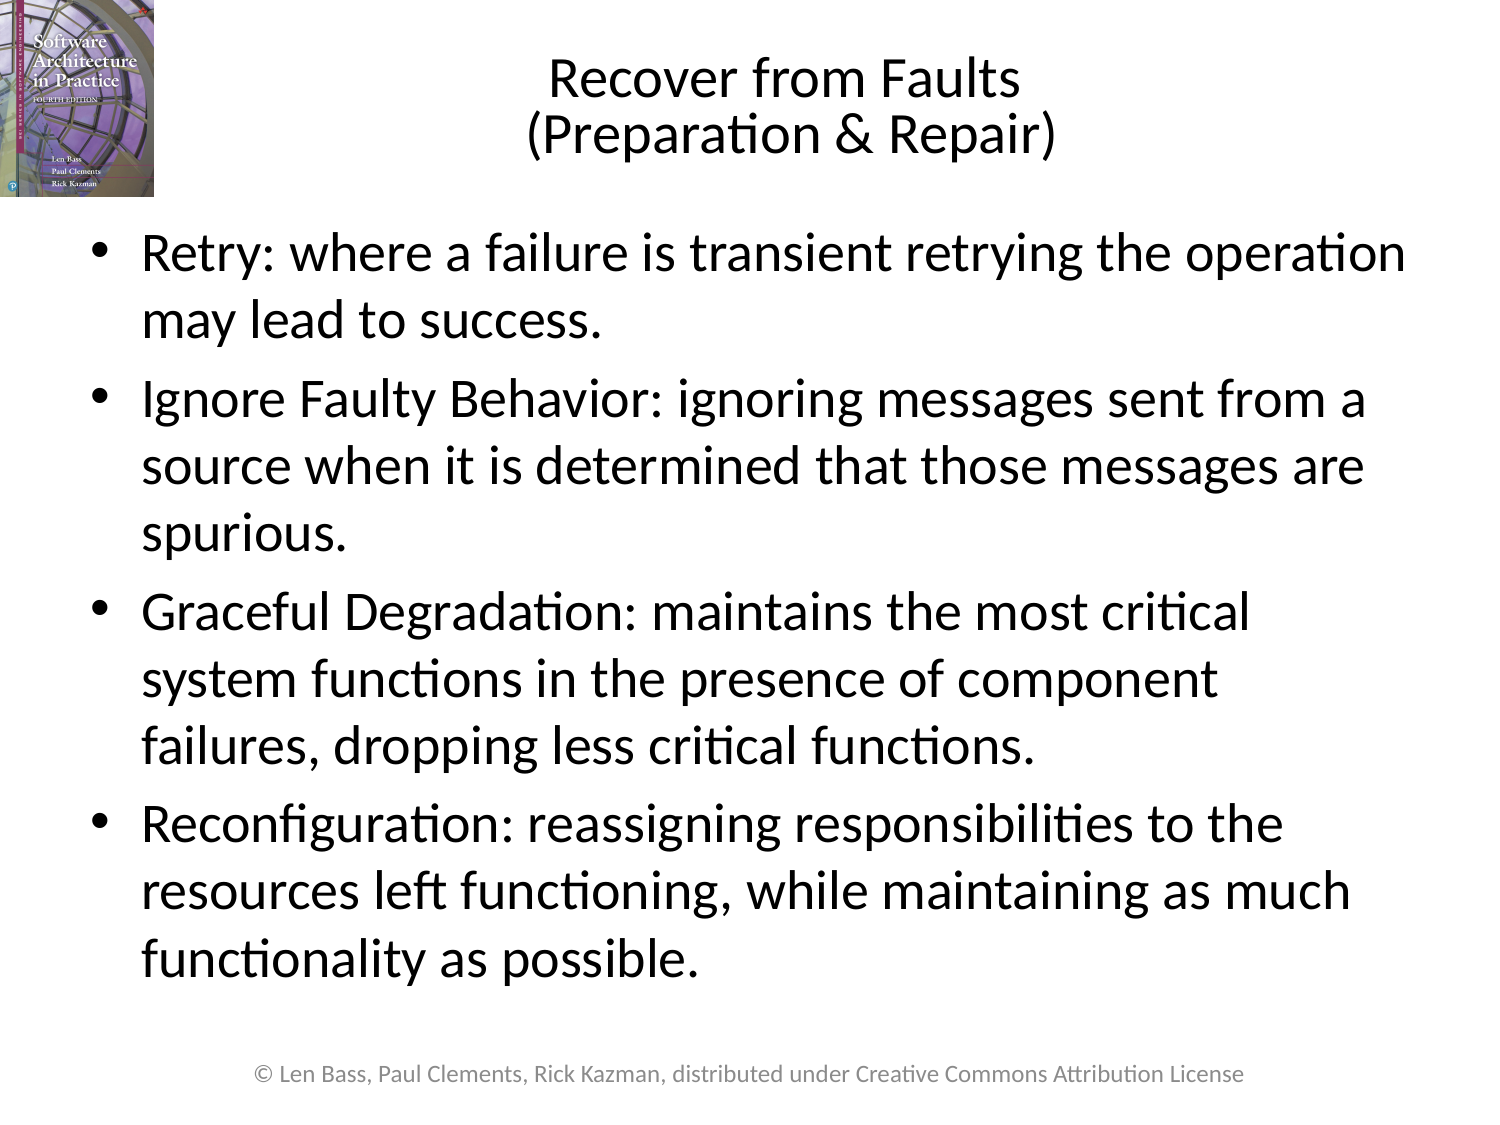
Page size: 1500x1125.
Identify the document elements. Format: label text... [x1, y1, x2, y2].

title Recover from Faults (Preparation & Repair) [159, 45, 1425, 173]
list Retry: where a failure is transient retrying the operation may lead to success. Ignore Faulty Behavior: ignoring messages sent from a source when it is determined that those messages are spurious. Graceful Degradation: maintains the most critical system functions in the presence of component failures, dropping less critical functions. Reconfiguration: reassigning responsibilities to the resources left functioning, while maintaining as much functionality as possible. [75, 208, 1425, 1005]
footer © Len Bass, Paul Clements, Rick Kazman, distributed under Creative Commons Attribution License [230, 1042, 1270, 1103]
picture [0, 0, 154, 197]
